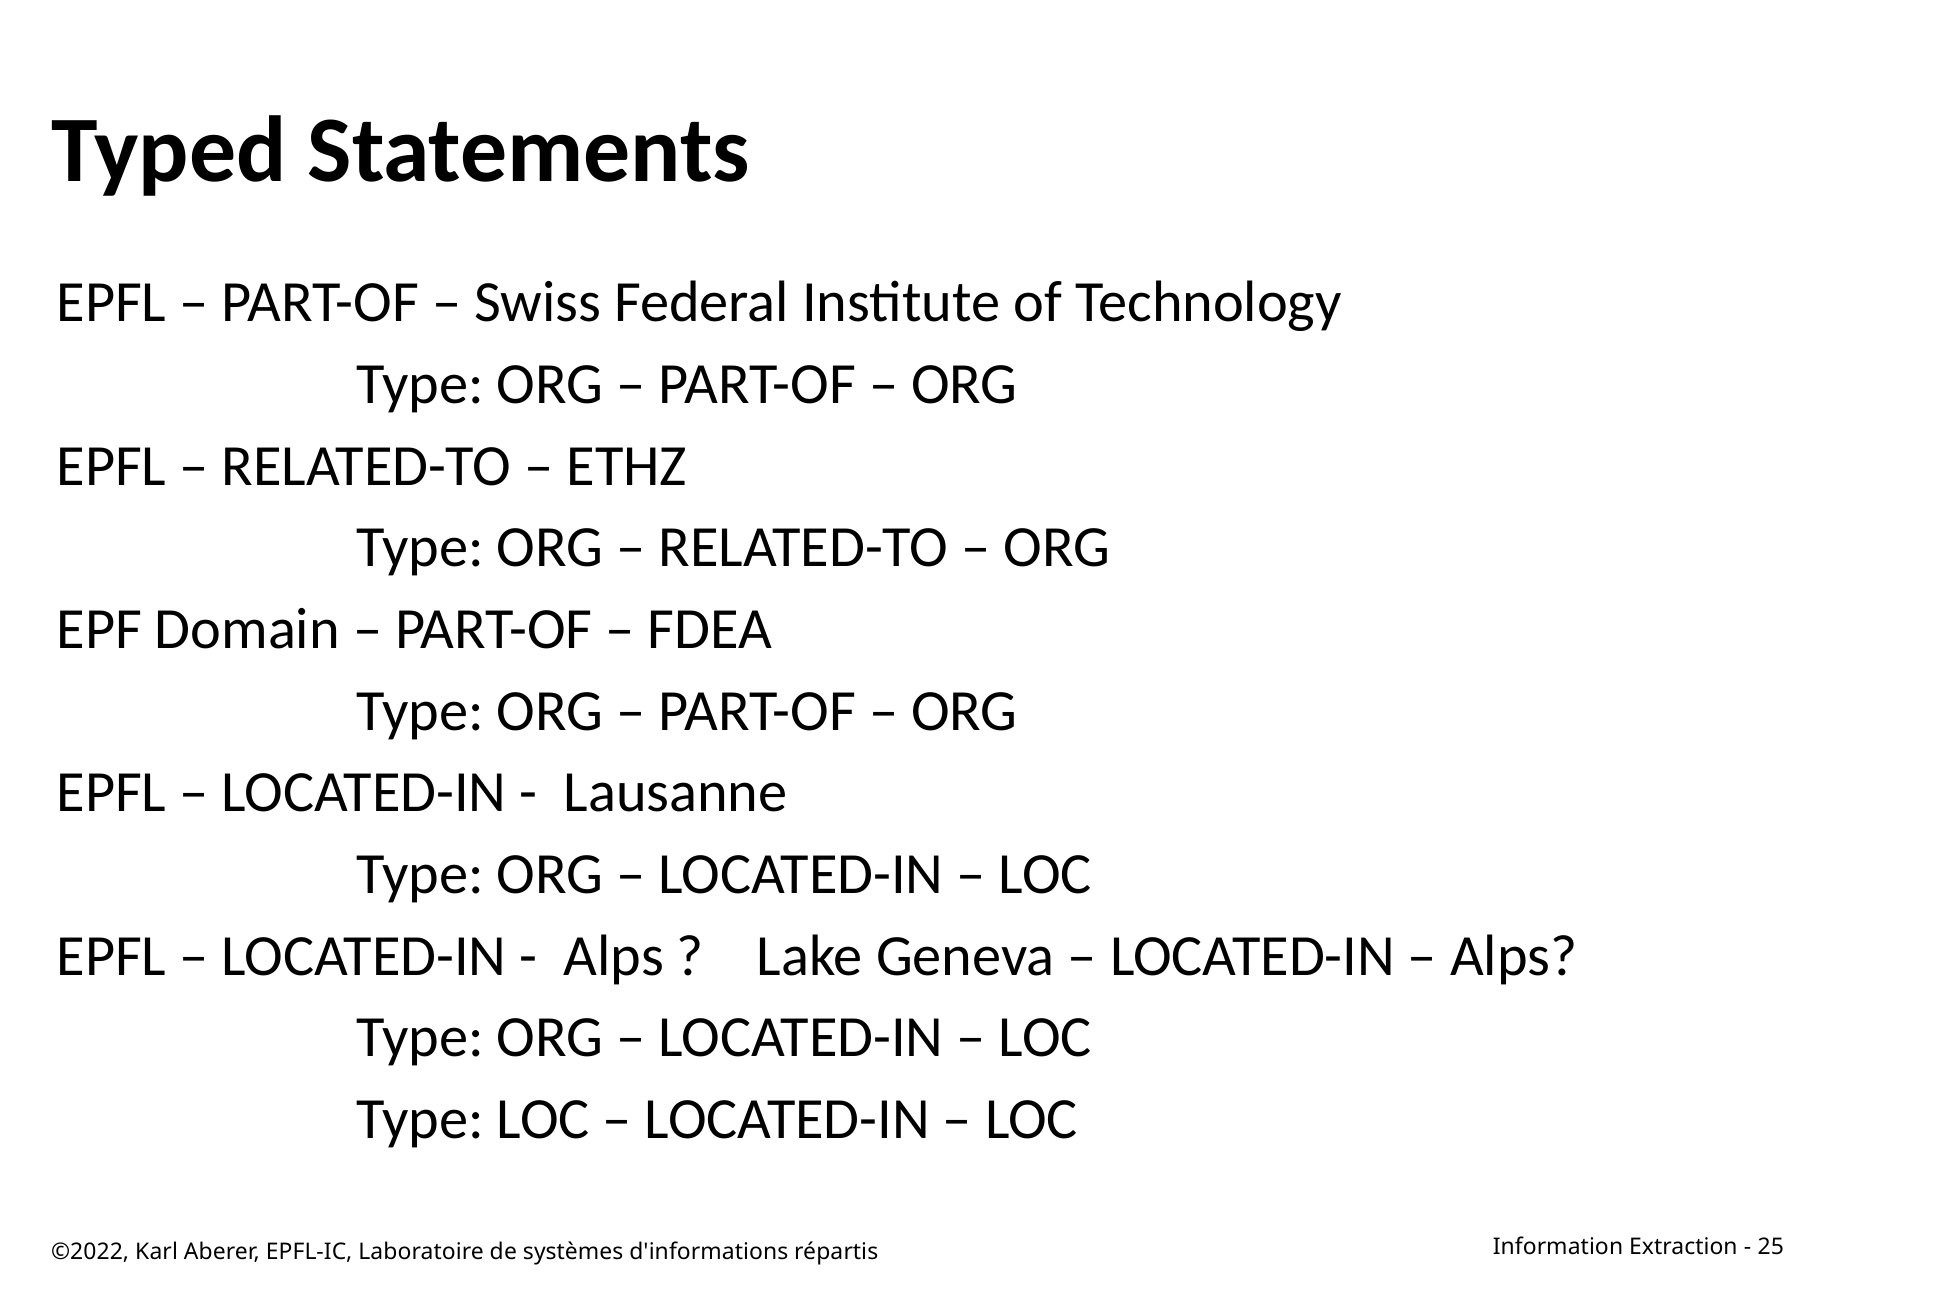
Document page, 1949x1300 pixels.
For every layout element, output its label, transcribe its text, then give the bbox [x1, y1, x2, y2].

list EPFL – PART-OF – Swiss Federal Institute of Technology Type: ORG – PART-OF – ORG EPFL – RELATED-TO – ETHZ Type: ORG – RELATED-TO – ORG EPF Domain – PART-OF – FDEA Type: ORG – PART-OF – ORG EPFL – LOCATED-IN - Lausanne Type: ORG – LOCATED-IN – LOC EPFL – LOCATED-IN - Alps ? Lake Geneva – LOCATED-IN – Alps? Type: ORG – LOCATED-IN – LOC Type: LOC – LOCATED-IN – LOC [37, 253, 1809, 1208]
footer ©2022, Karl Aberer, EPFL-IC, Laboratoire de systèmes d'informations répartis [32, 1227, 1284, 1271]
title Typed Statements [32, 57, 1803, 232]
